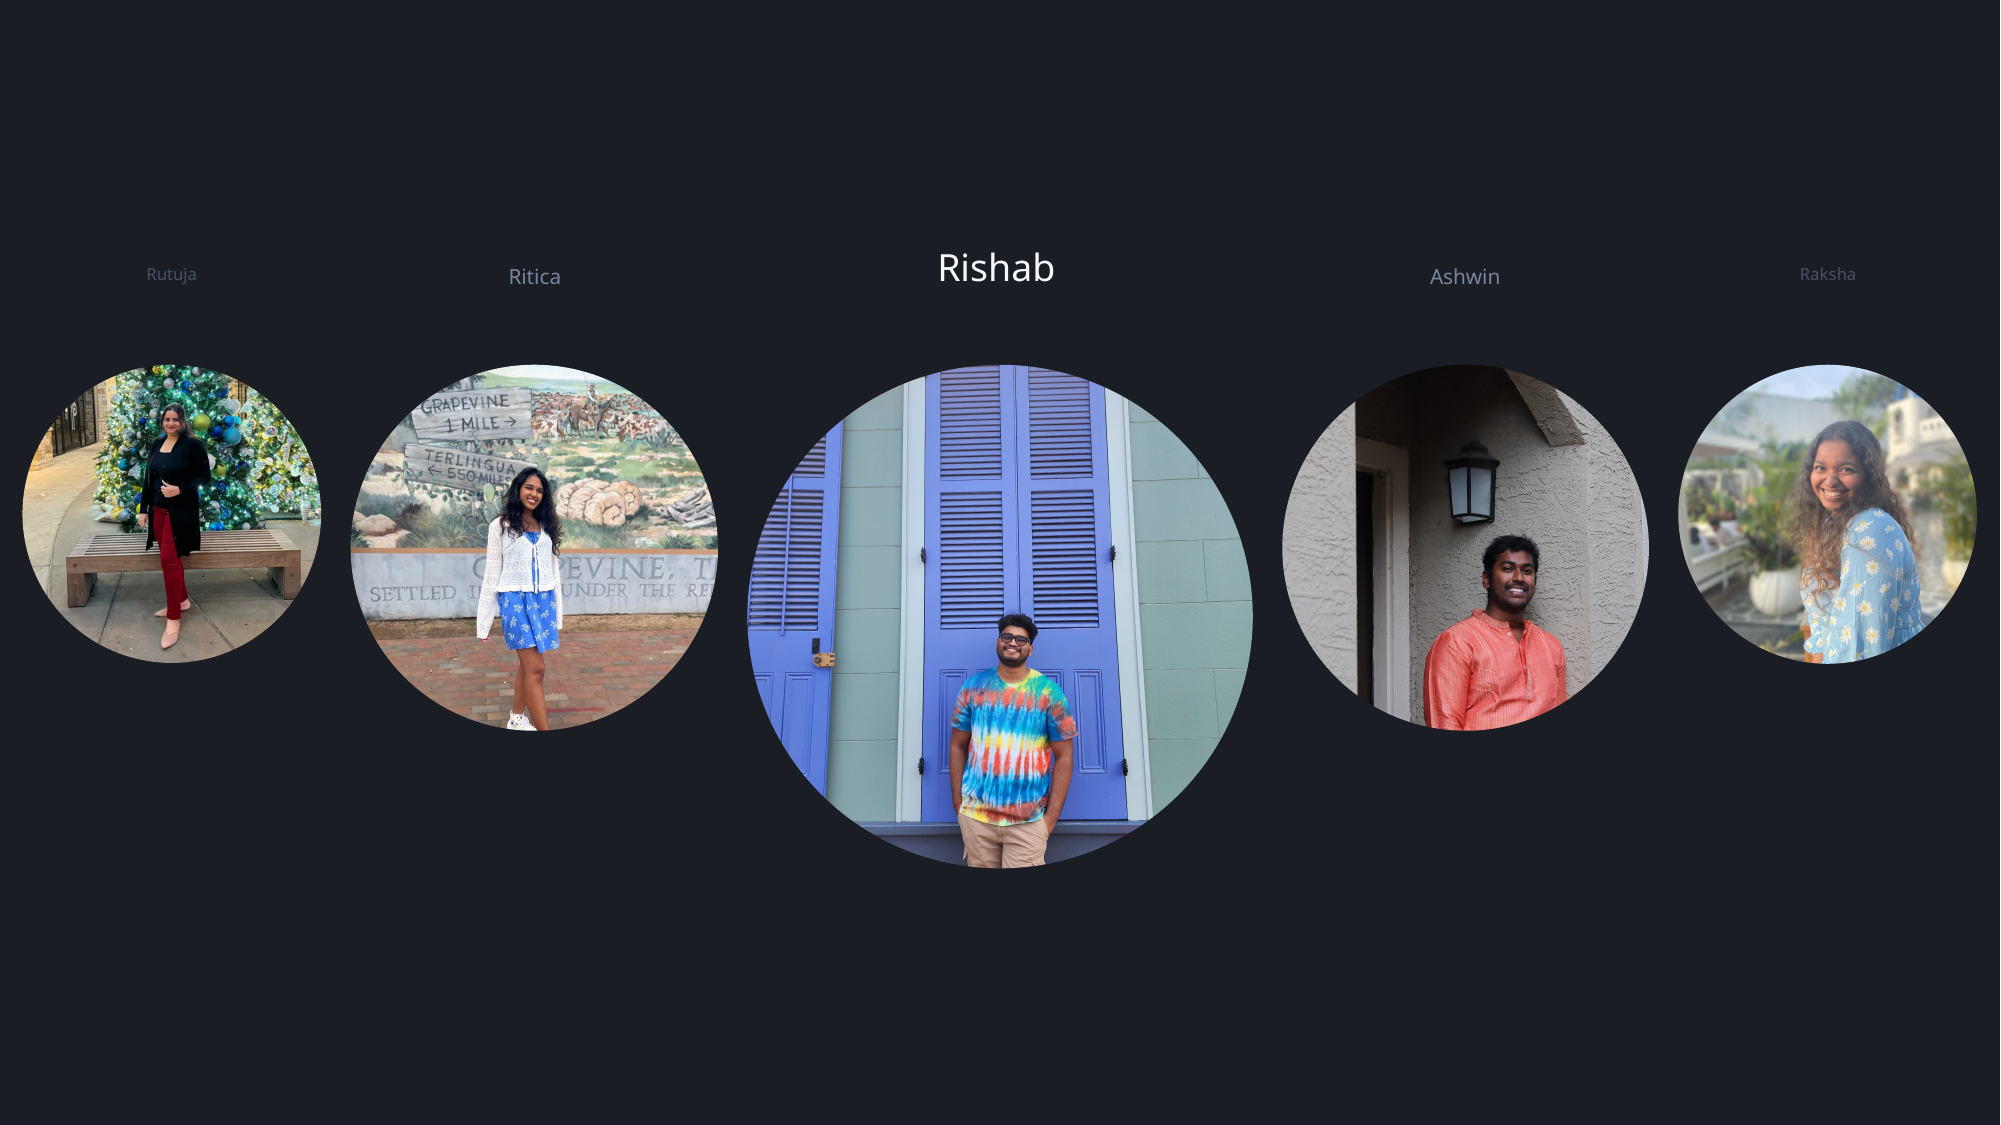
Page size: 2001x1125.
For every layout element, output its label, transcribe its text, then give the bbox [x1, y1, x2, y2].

picture [1281, 364, 1650, 731]
text_box Rishab [922, 236, 1071, 297]
text_box Raksha [1785, 256, 1872, 292]
picture [22, 364, 322, 664]
picture [350, 364, 719, 731]
text_box Ashwin [1415, 256, 1515, 297]
text_box Ritica [493, 256, 577, 297]
text_box Rutuja [131, 256, 212, 292]
picture [1678, 364, 1978, 664]
picture [747, 364, 1254, 869]
